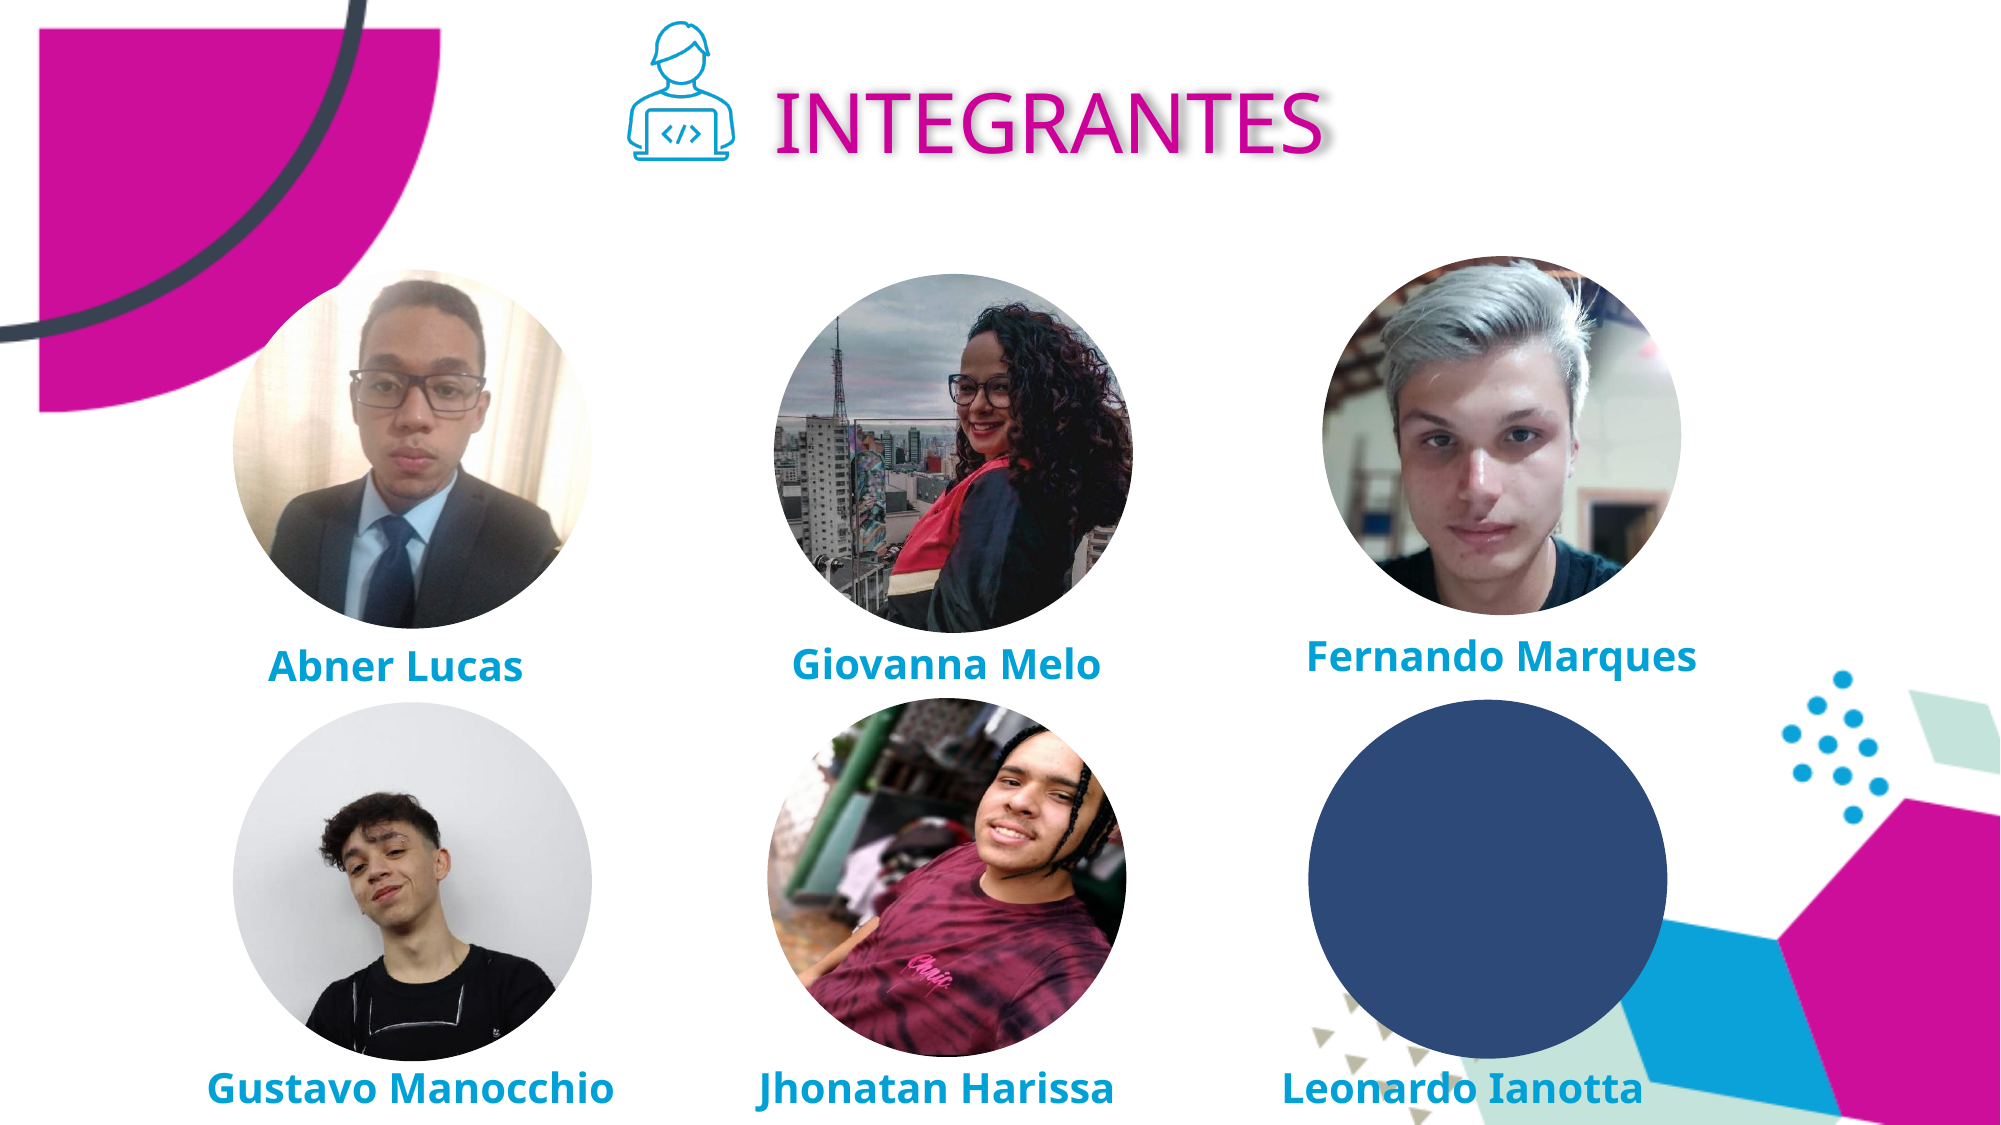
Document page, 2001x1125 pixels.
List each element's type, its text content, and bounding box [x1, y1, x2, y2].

text_box Abner Lucas [160, 634, 632, 701]
text_box [1307, 698, 1669, 1057]
text_box INTEGRANTES [759, 62, 1355, 178]
text_box [231, 268, 593, 630]
text_box Gustavo Manocchio [175, 1057, 647, 1124]
text_box [766, 697, 1128, 1059]
text_box Fernando Marques [1266, 624, 1737, 692]
text_box [772, 272, 1134, 632]
text_box [1321, 255, 1683, 617]
text_box Jhonatan Harissa [701, 1057, 1173, 1124]
text_box Leonardo Ianotta [1227, 1057, 1699, 1124]
picture [0, 0, 2001, 1125]
text_box [231, 701, 593, 1057]
text_box Giovanna Melo [711, 632, 1182, 700]
